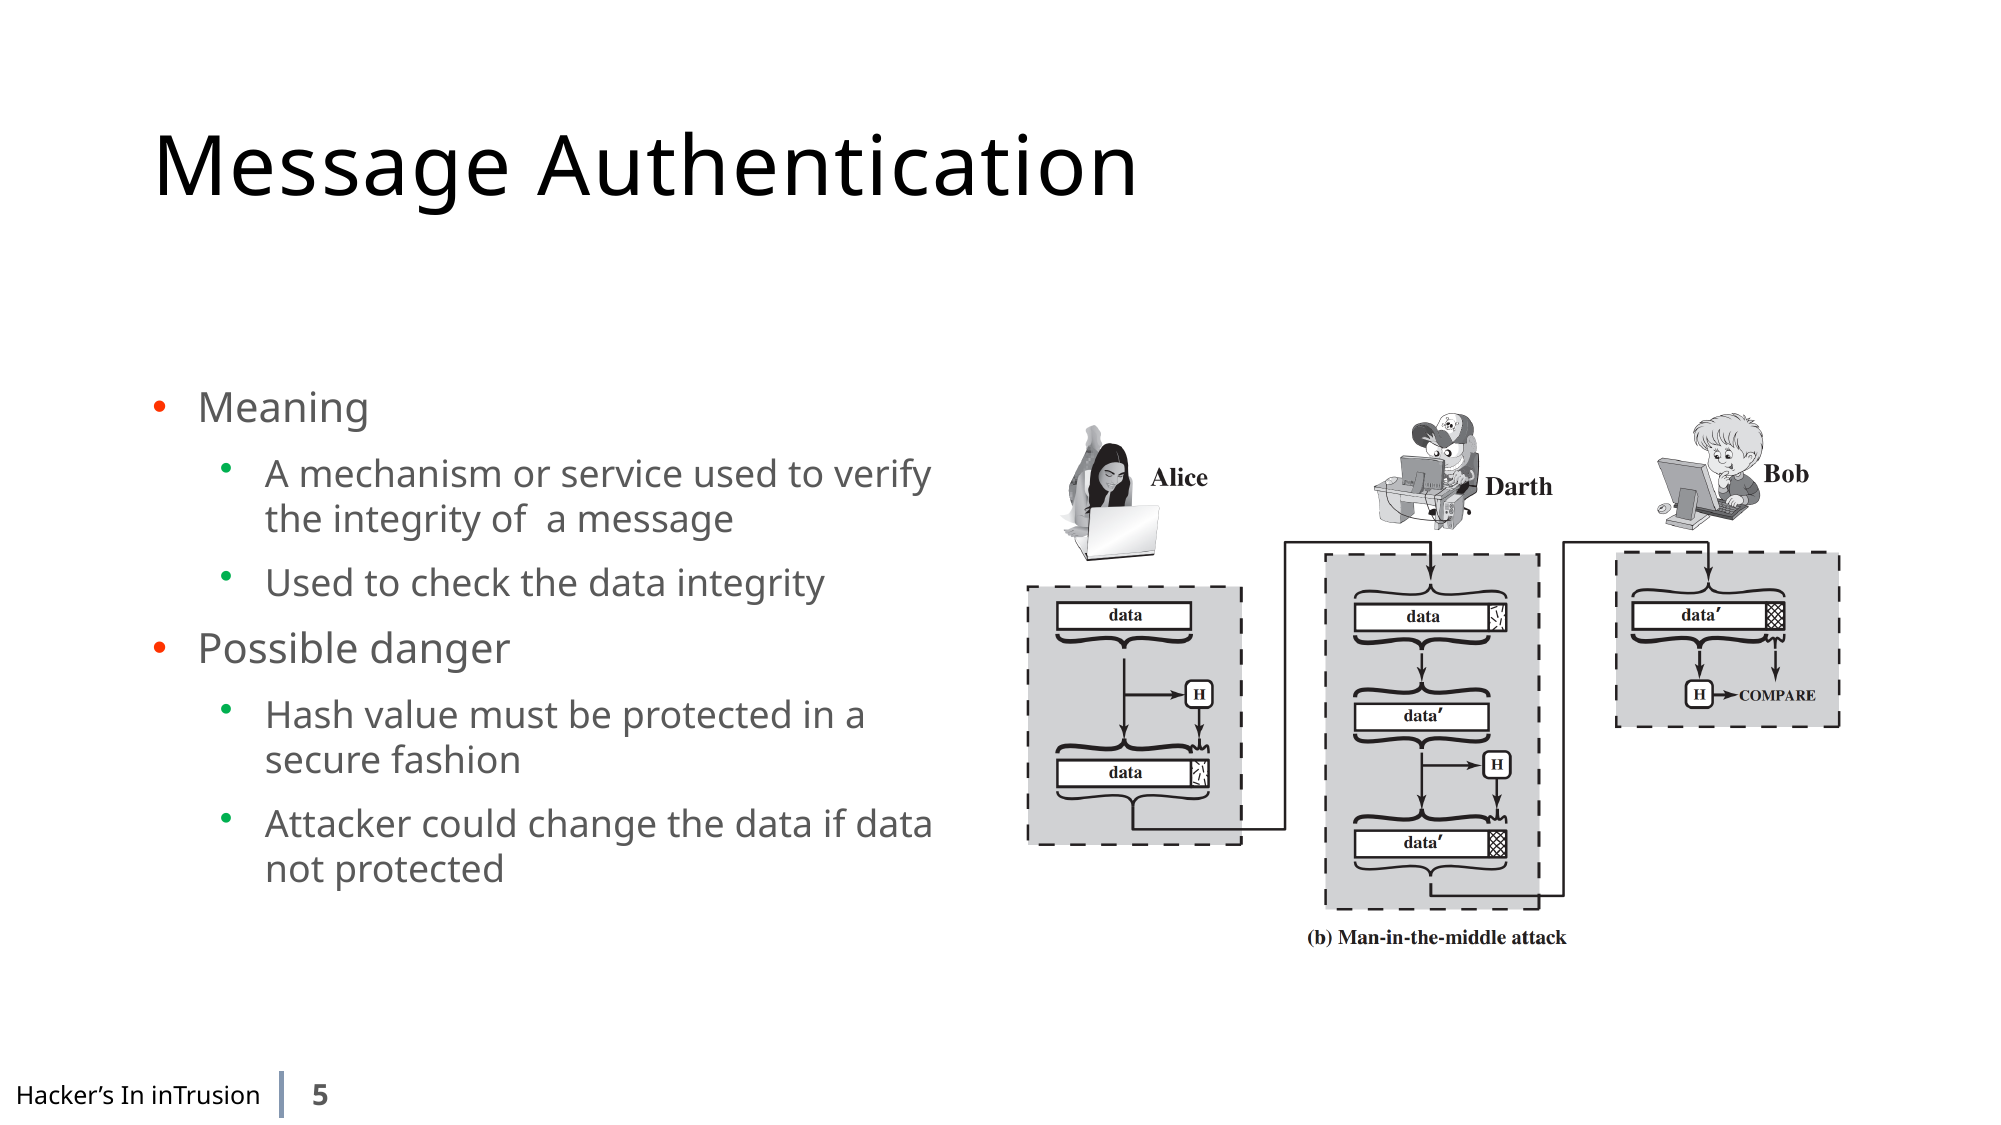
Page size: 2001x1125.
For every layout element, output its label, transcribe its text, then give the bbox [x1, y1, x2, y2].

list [1012, 408, 1863, 956]
list Meaning A mechanism or service used to verify the integrity of a message Used to check the data integrity Possible danger Hash value must be protected in a secure fashion Attacker could change the data if data not protected [137, 299, 988, 1065]
title Message Authentication [137, 59, 1863, 278]
